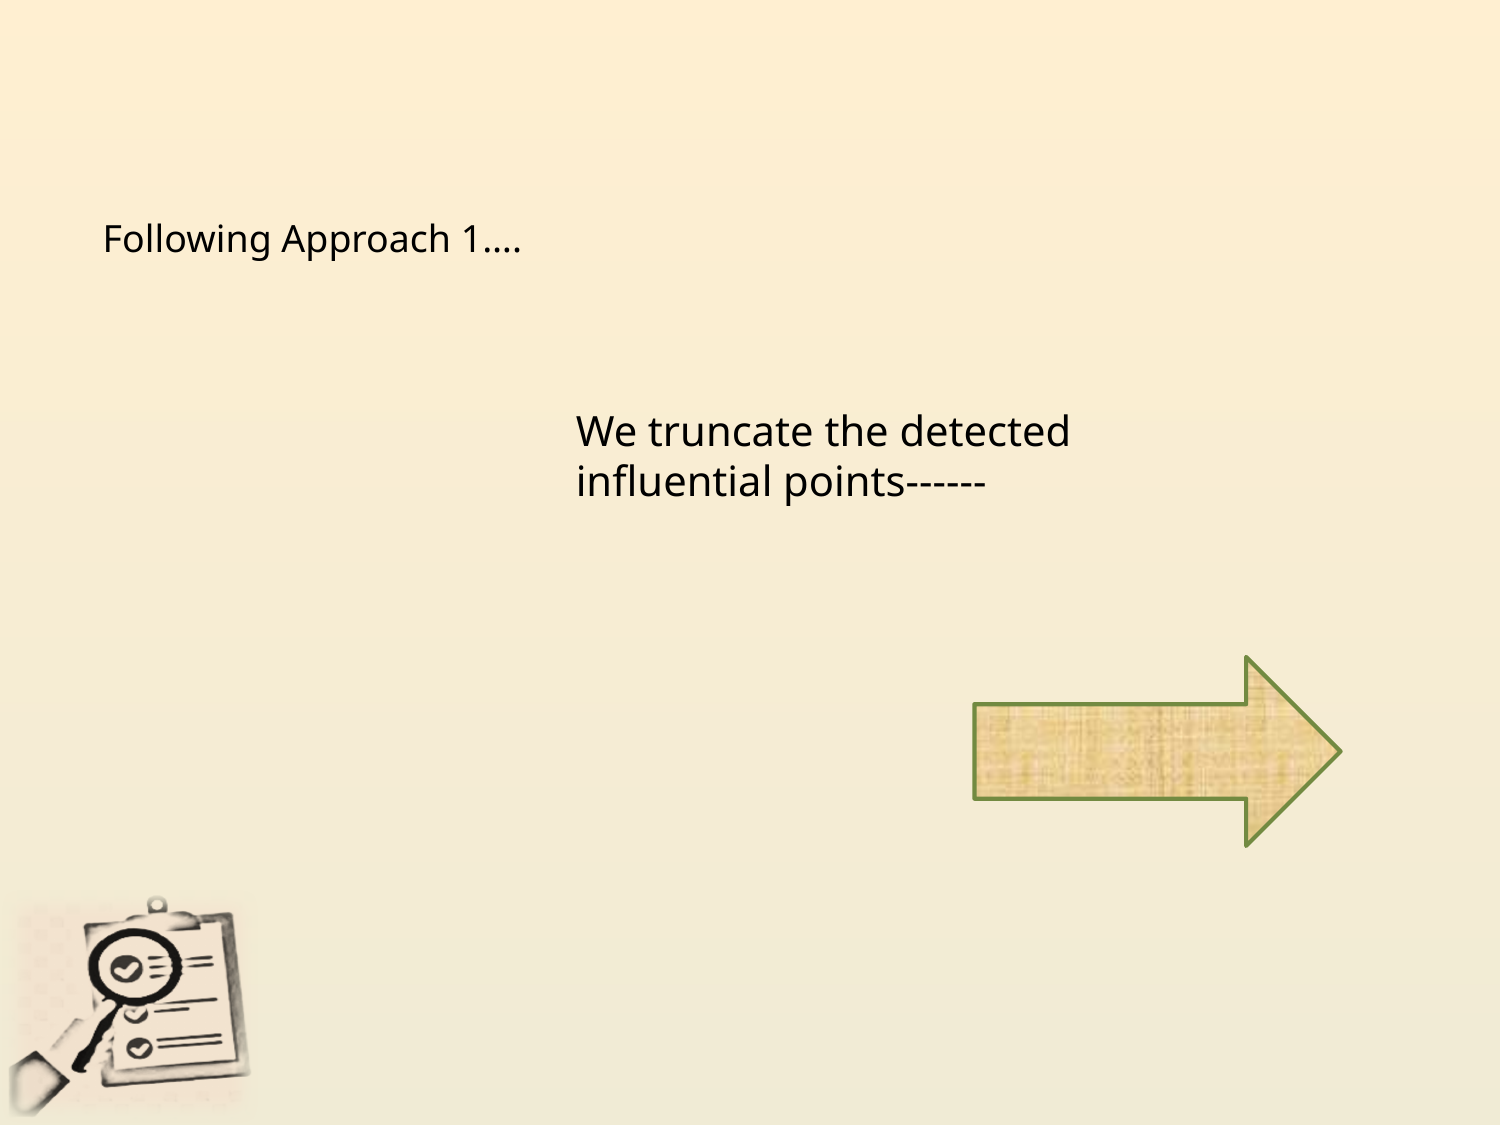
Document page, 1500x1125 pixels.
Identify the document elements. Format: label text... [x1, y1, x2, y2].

text_box We truncate the detected influential points------ [561, 397, 1176, 512]
text_box [972, 654, 1343, 848]
picture [0, 888, 261, 1125]
text_box Following Approach 1…. [87, 208, 538, 268]
